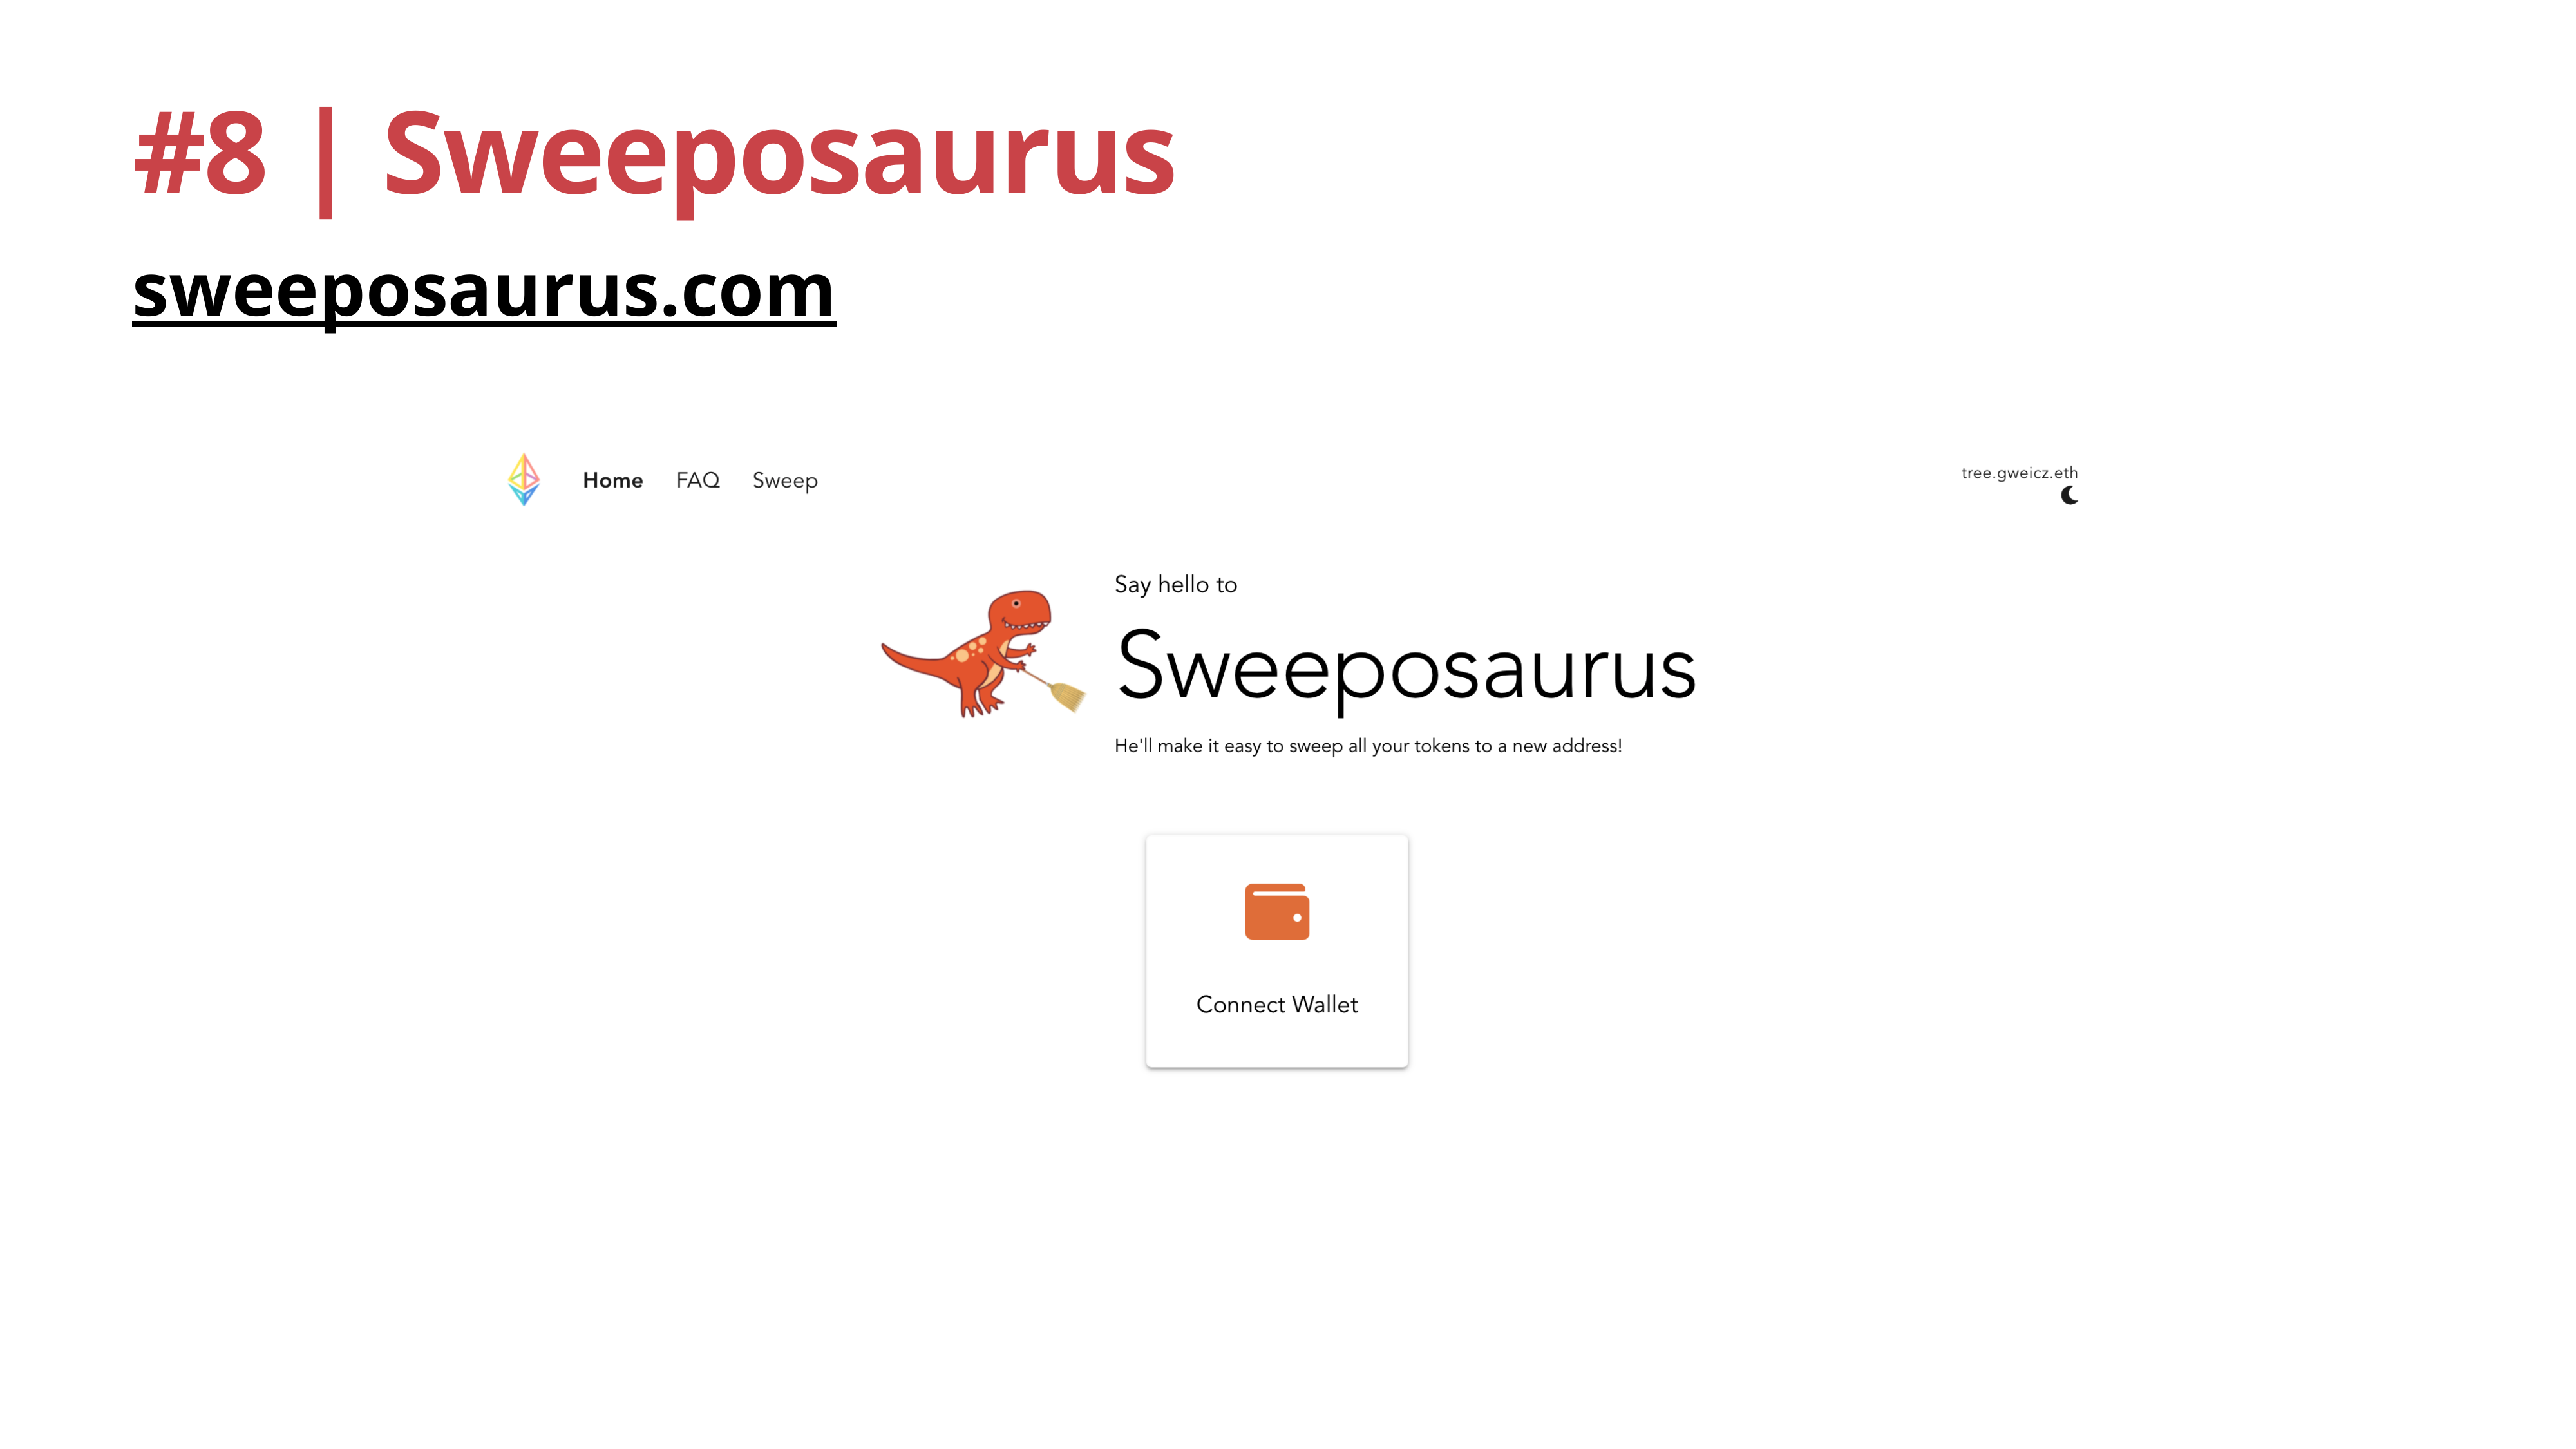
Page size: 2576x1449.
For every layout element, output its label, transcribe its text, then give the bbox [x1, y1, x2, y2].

list sweeposaurus.com [127, 236, 2449, 337]
picture [486, 426, 2090, 1344]
title #8 | Sweeposaurus [127, 100, 2449, 236]
